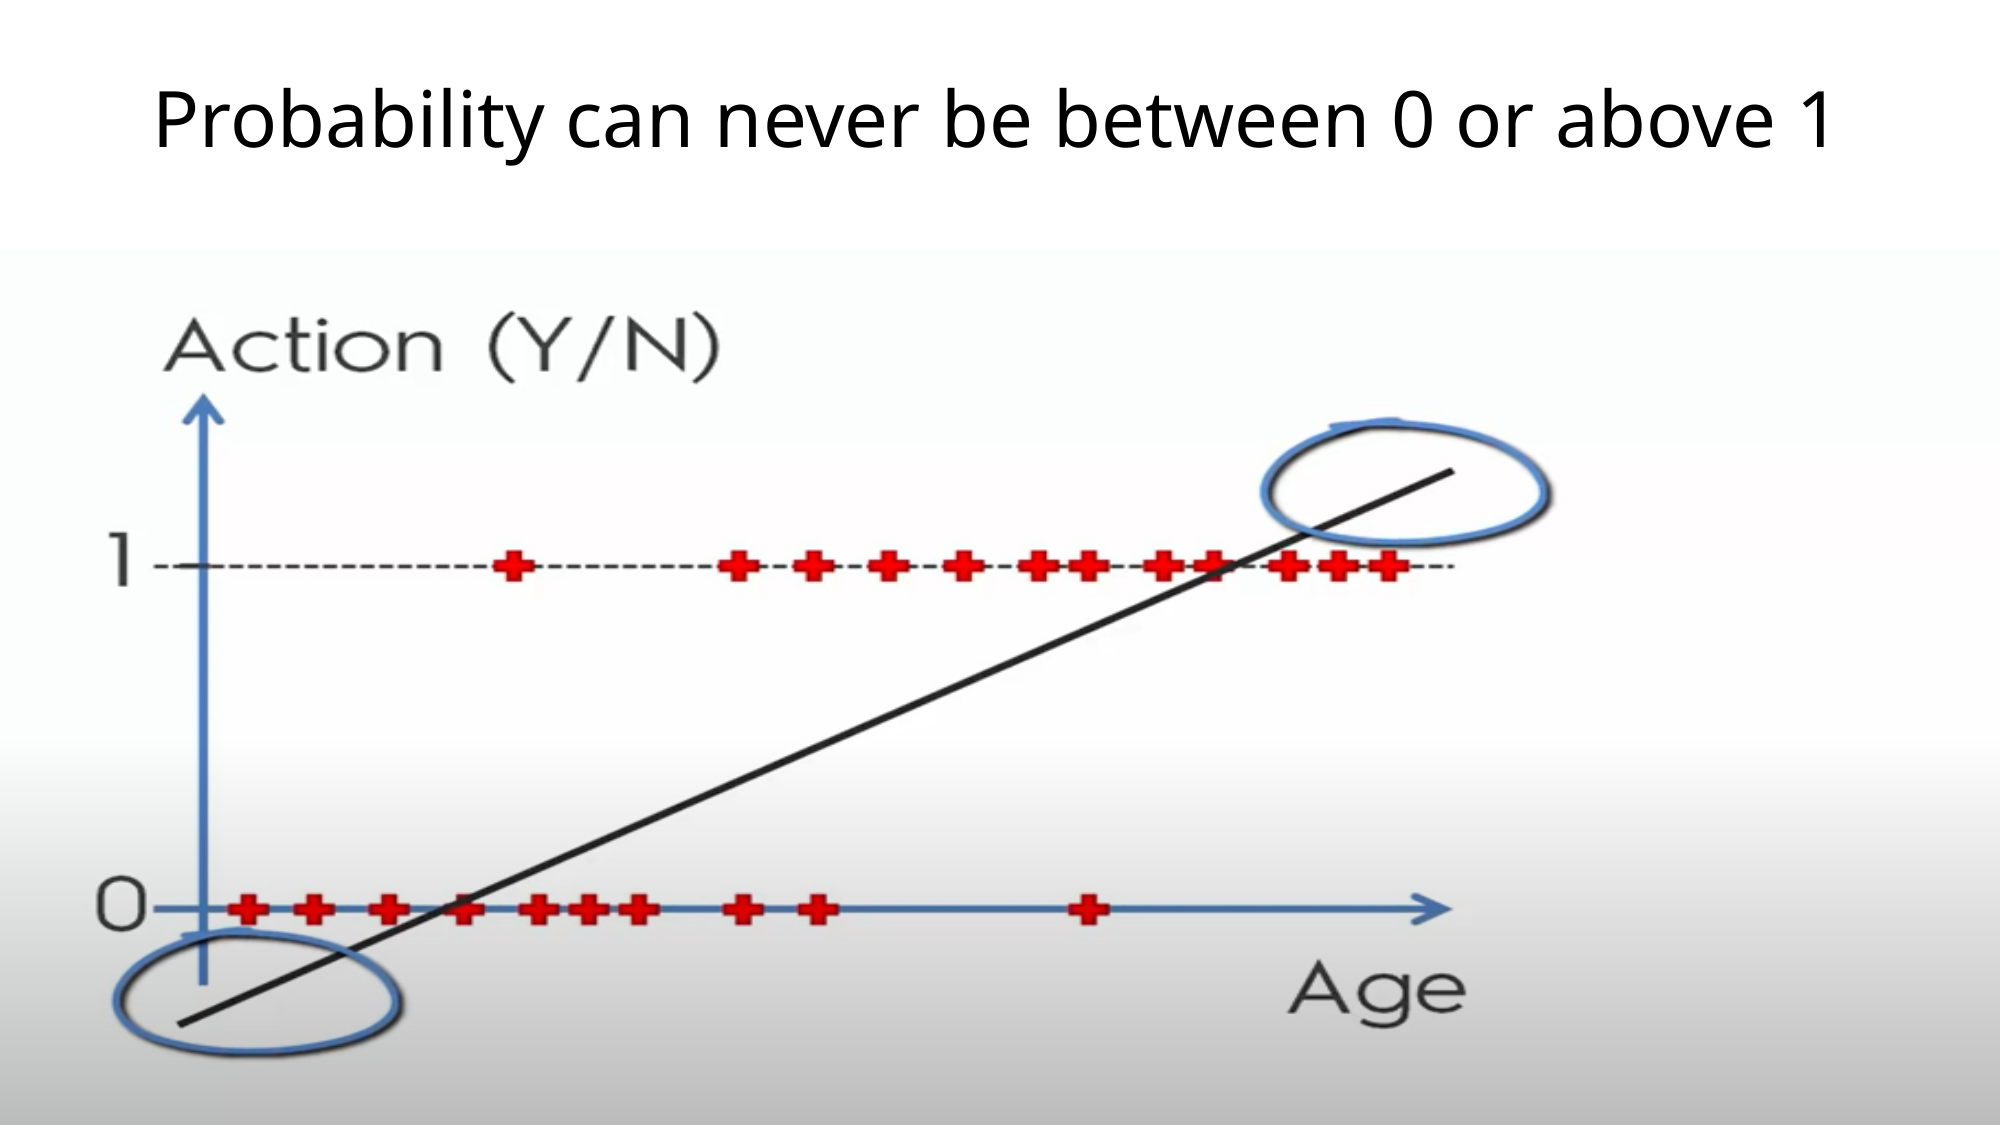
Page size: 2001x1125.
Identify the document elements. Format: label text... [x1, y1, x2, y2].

picture [0, 249, 2000, 1125]
title Probability can never be between 0 or above 1 [137, 59, 1863, 249]
